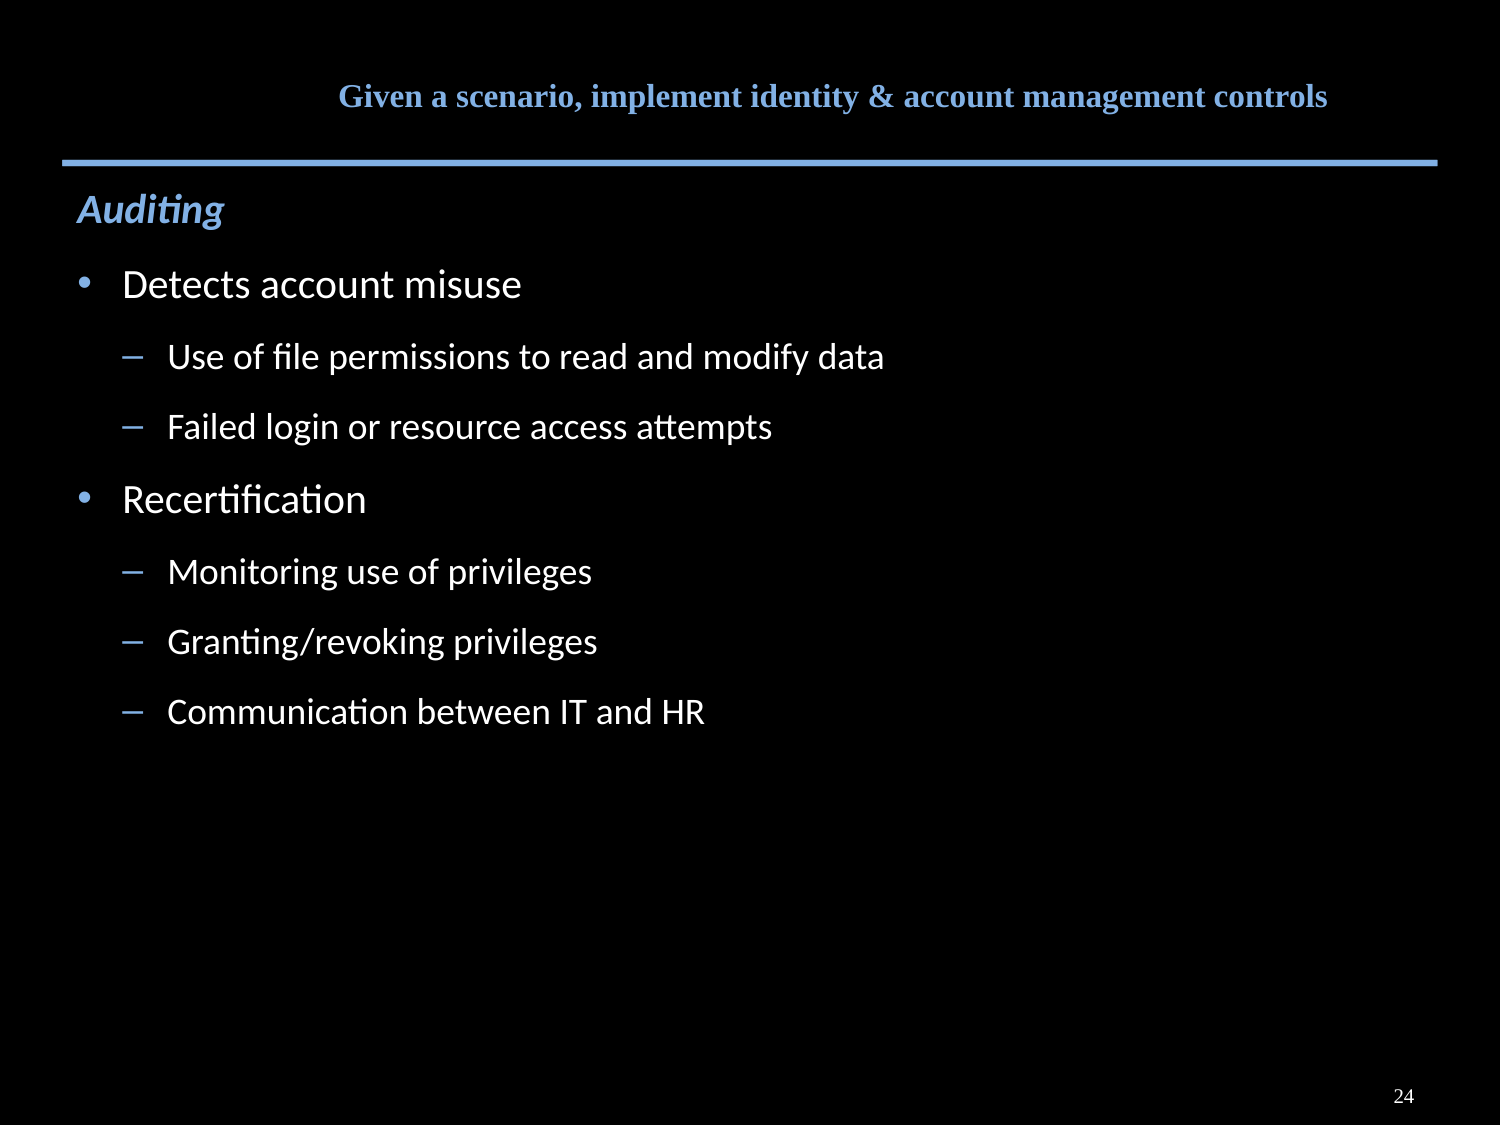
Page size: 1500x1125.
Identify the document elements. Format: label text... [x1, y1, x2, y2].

list Auditing Detects account misuse Use of file permissions to read and modify data Failed login or resource access attempts Recertification Monitoring use of privileges Granting/revoking privileges Communication between IT and HR [62, 174, 1438, 1050]
title Given a scenario, implement identity & account management controls [227, 12, 1440, 175]
slide_number 24 [1310, 1070, 1499, 1121]
